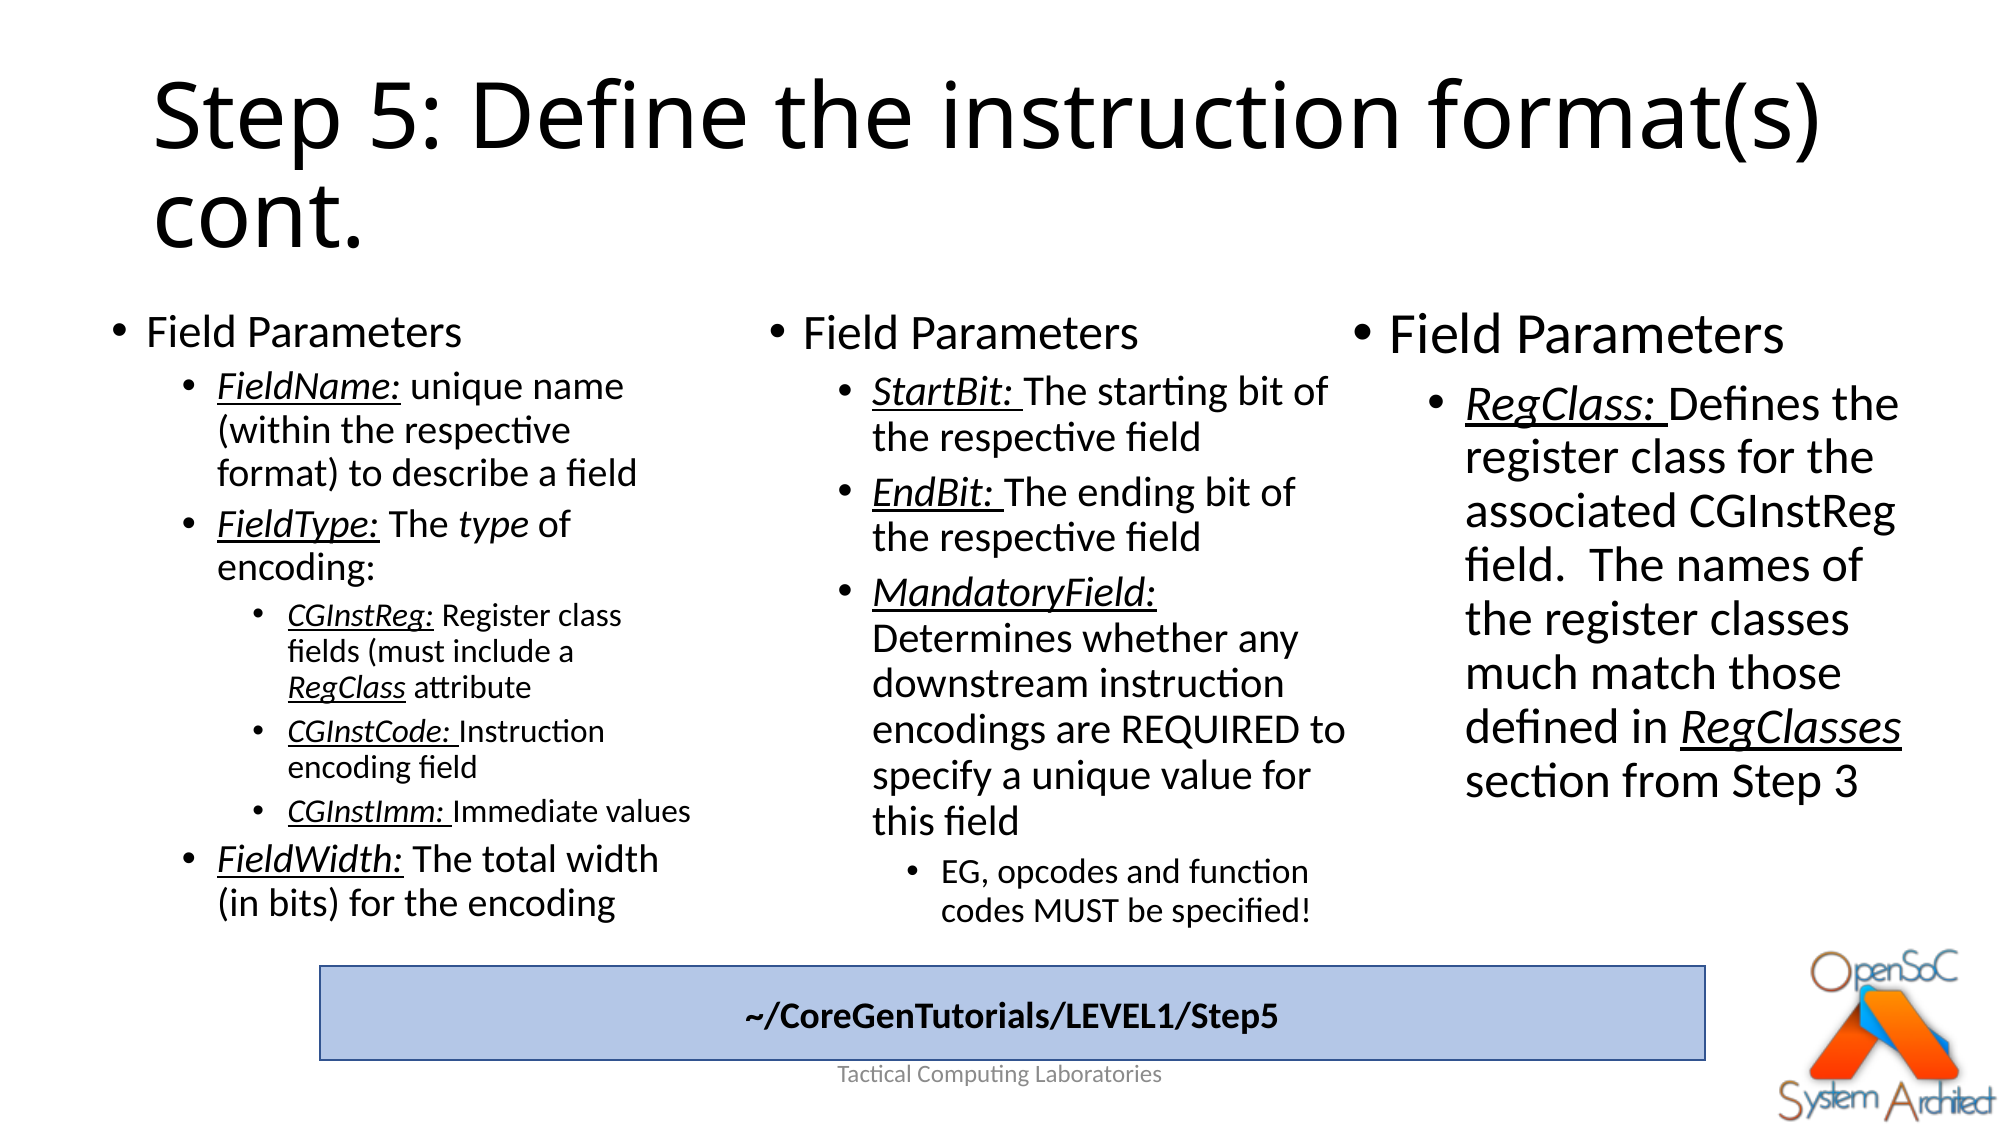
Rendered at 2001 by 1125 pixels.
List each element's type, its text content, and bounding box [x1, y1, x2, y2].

text_box Field Parameters FieldName: unique name (within the respective format) to describe a field FieldType: The type of encoding: CGInstReg: Register class fields (must include a RegClass attribute CGInstCode: Instruction encoding field CGInstImm: Immediate values FieldWidth: The total width (in bits) for the encoding [96, 299, 713, 948]
text_box Field Parameters RegClass: Defines the register class for the associated CGInstReg field. The names of the register classes much match those defined in RegClasses section from Step 3 [1337, 296, 1954, 945]
footer Tactical Computing Laboratories [662, 1061, 1338, 1103]
text_box ~/CoreGenTutorials/LEVEL1/Step5 [319, 965, 1706, 1061]
picture [1775, 946, 2000, 1125]
title Step 5: Define the instruction format(s) cont. [137, 59, 1863, 278]
text_box Field Parameters StartBit: The starting bit of the respective field EndBit: The ending bit of the respective field MandatoryField: Determines whether any downstream instruction encodings are REQUIRED to specify a unique value for this field EG, opcodes and function codes MUST be specified! [753, 299, 1370, 948]
